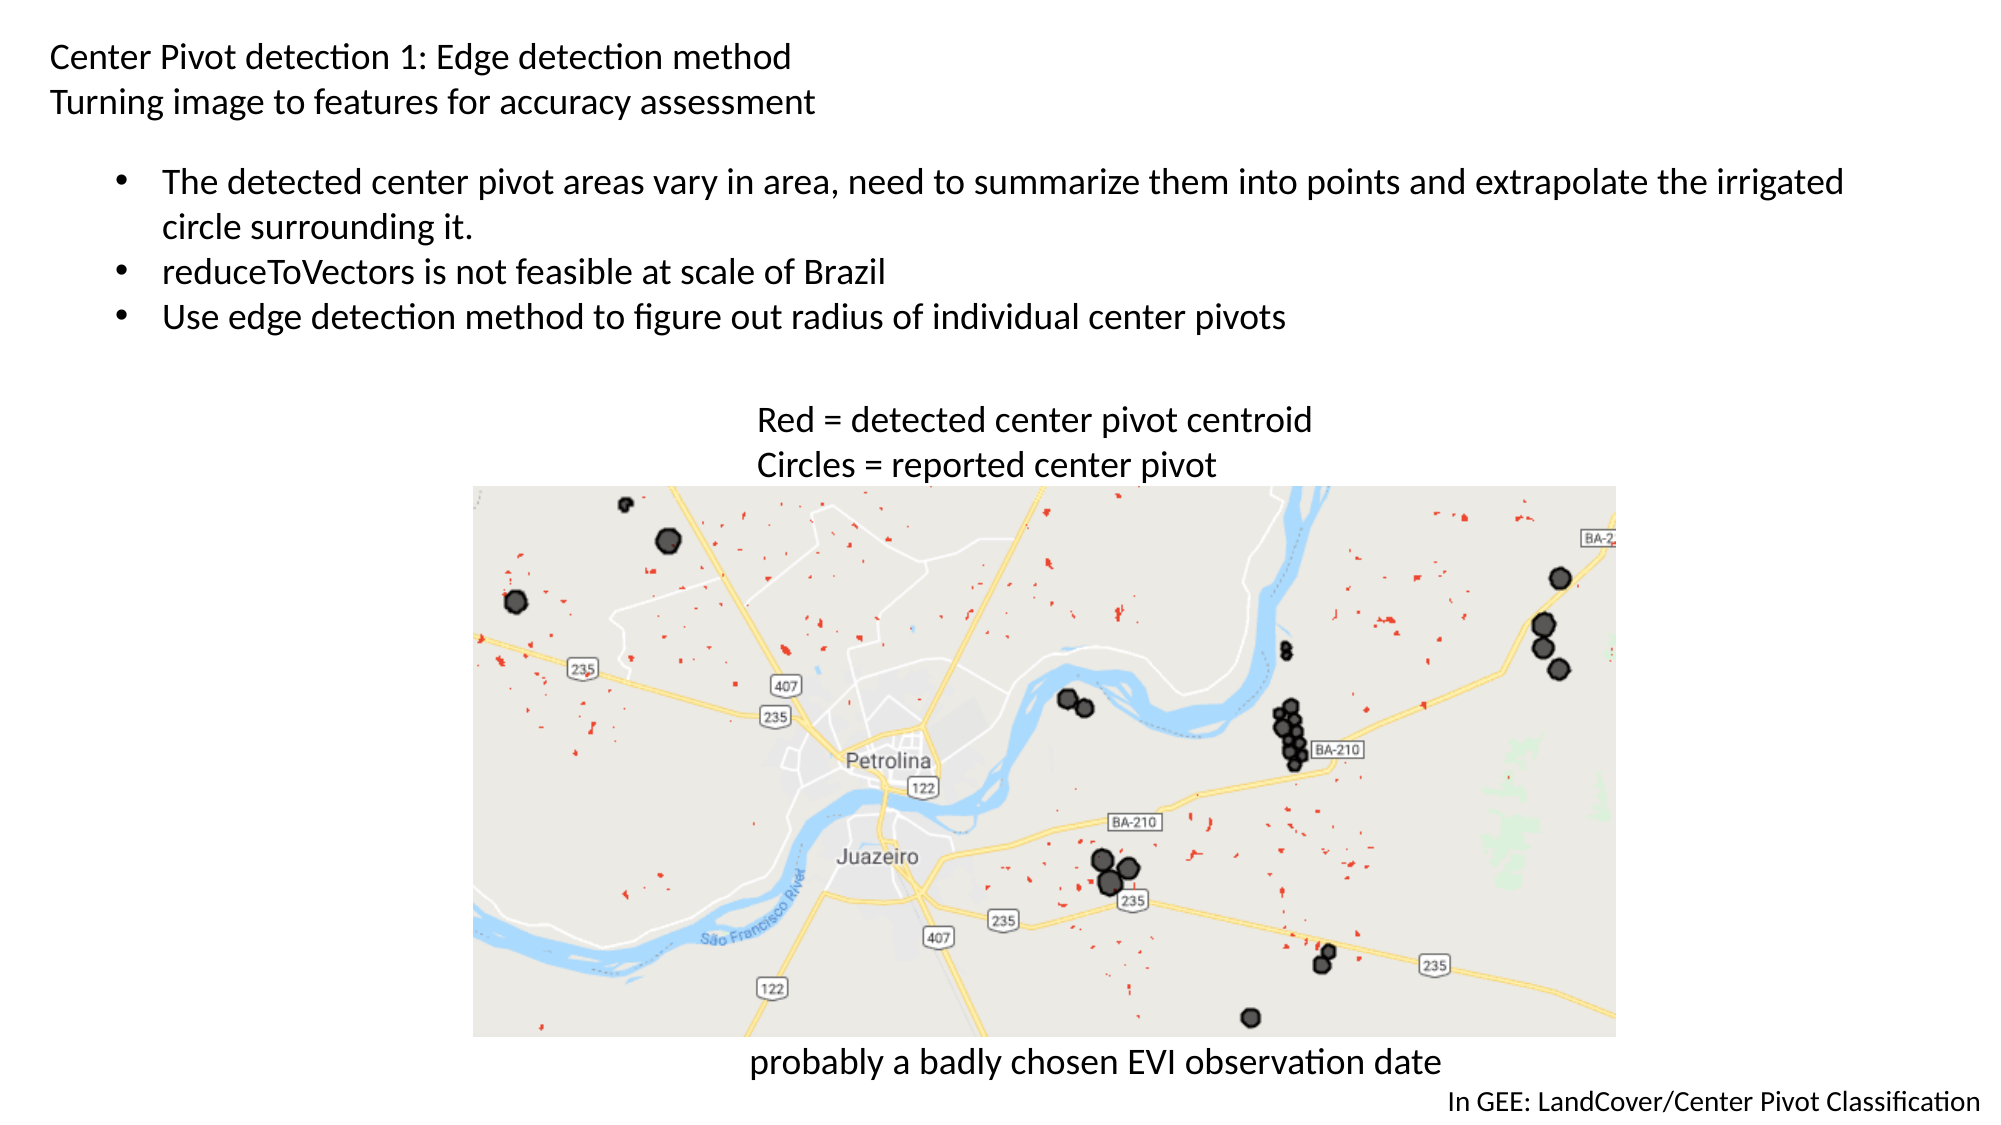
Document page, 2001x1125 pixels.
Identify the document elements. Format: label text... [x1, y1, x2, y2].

text_box Center Pivot detection 1: Edge detection method Turning image to features for accuracy assessment [35, 24, 832, 130]
text_box The detected center pivot areas vary in area, need to summarize them into points and extrapolate the irrigated circle surrounding it. reduceToVectors is not feasible at scale of Brazil Use edge detection method to figure out radius of individual center pivots [100, 149, 1934, 345]
text_box In GEE: LandCover/Center Pivot Classification [1433, 1074, 1997, 1125]
text_box probably a badly chosen EVI observation date [734, 1037, 1458, 1090]
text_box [472, 387, 1617, 1037]
